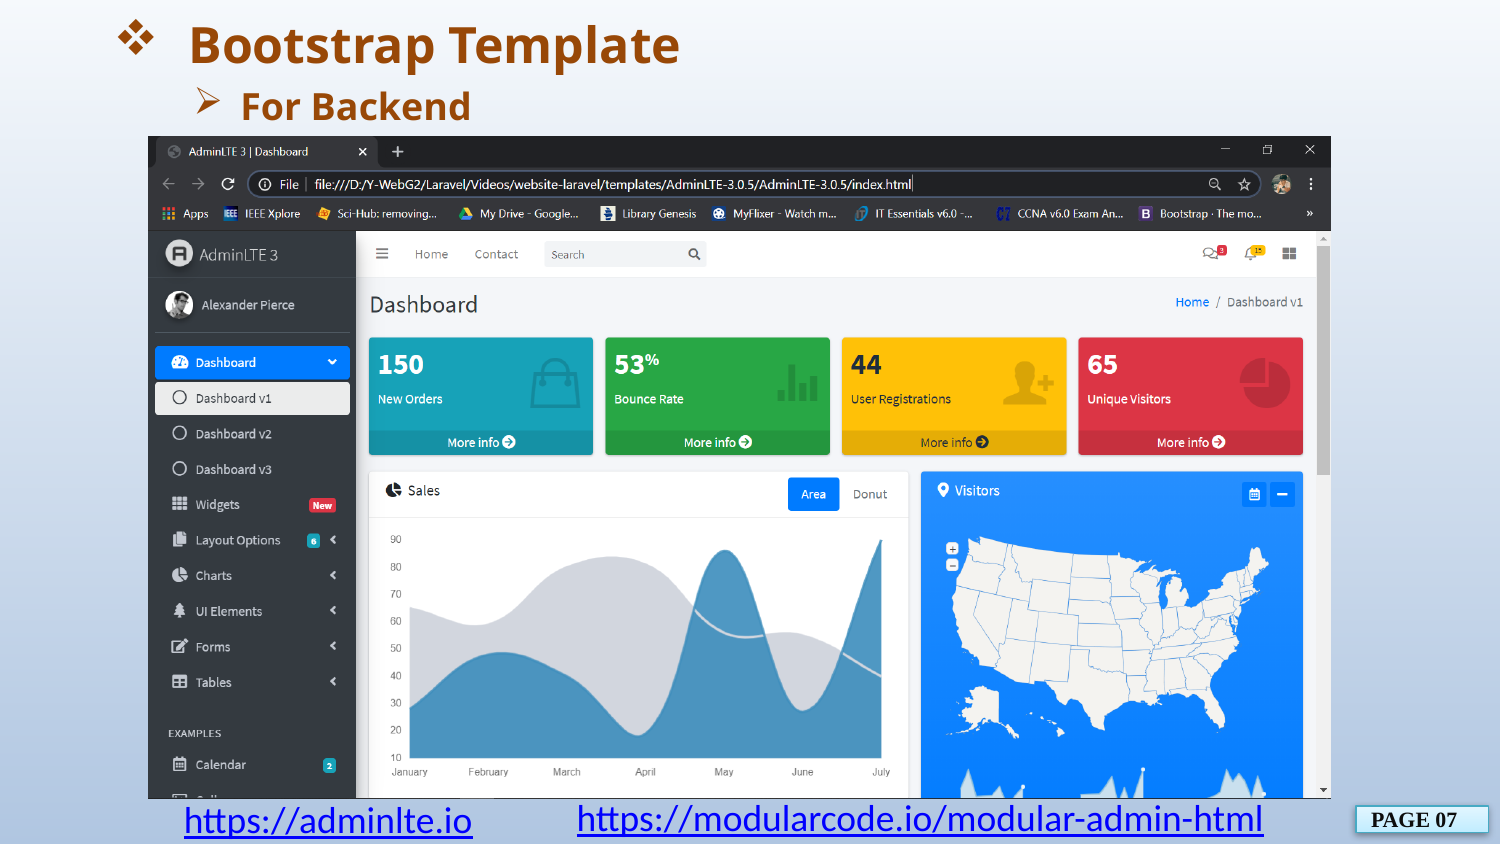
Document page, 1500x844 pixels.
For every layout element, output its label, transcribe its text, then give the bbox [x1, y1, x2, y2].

text_box PAGE 07 [1355, 805, 1489, 833]
text_box https://modularcode.io/modular-admin-html [561, 807, 1312, 844]
text_box For Backend [178, 75, 530, 134]
text_box Bootstrap Template [98, 5, 1176, 81]
picture [148, 136, 1332, 799]
text_box https://adminlte.io [169, 807, 518, 844]
